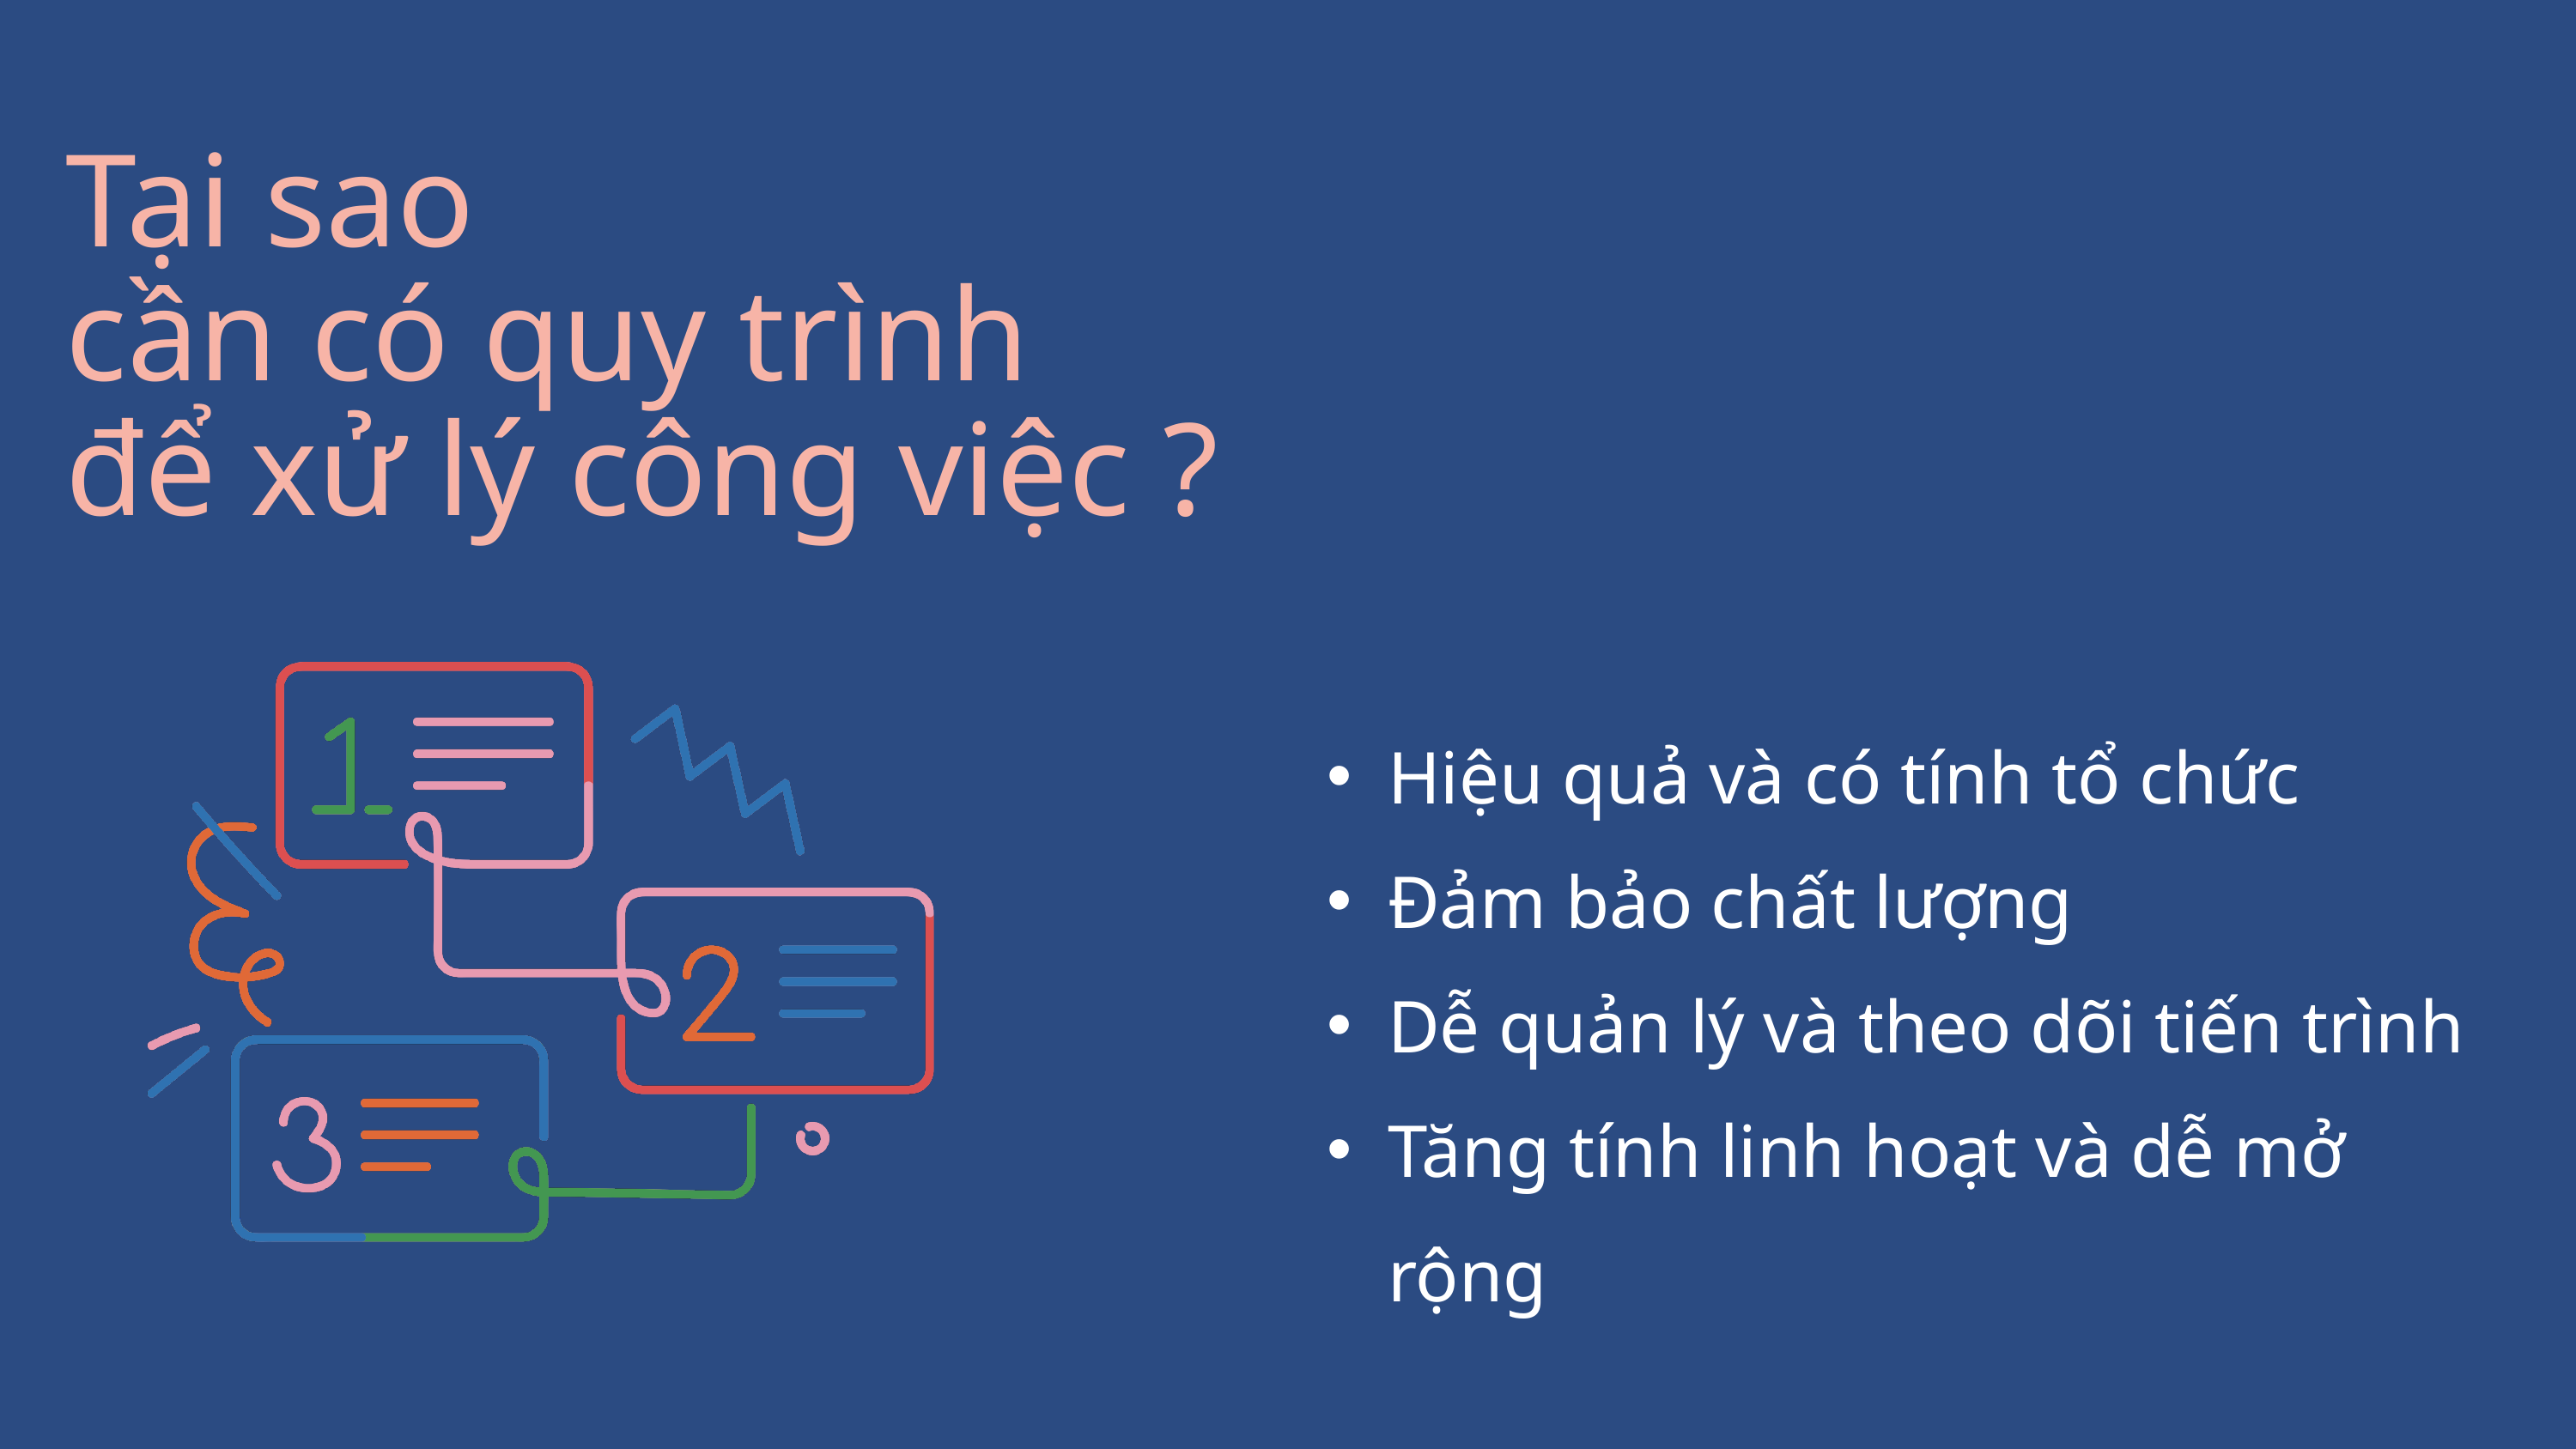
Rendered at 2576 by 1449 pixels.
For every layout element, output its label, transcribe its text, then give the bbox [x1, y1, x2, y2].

text_box Tại sao cần có quy trình để xử lý công việc ? [65, 137, 1267, 541]
text_box [144, 662, 934, 1242]
text_box Hiệu quả và có tính tổ chức Đảm bảo chất lượng Dễ quản lý và theo dõi tiến trình Tăng tính linh hoạt và dễ mở rộng [1266, 693, 2501, 1316]
